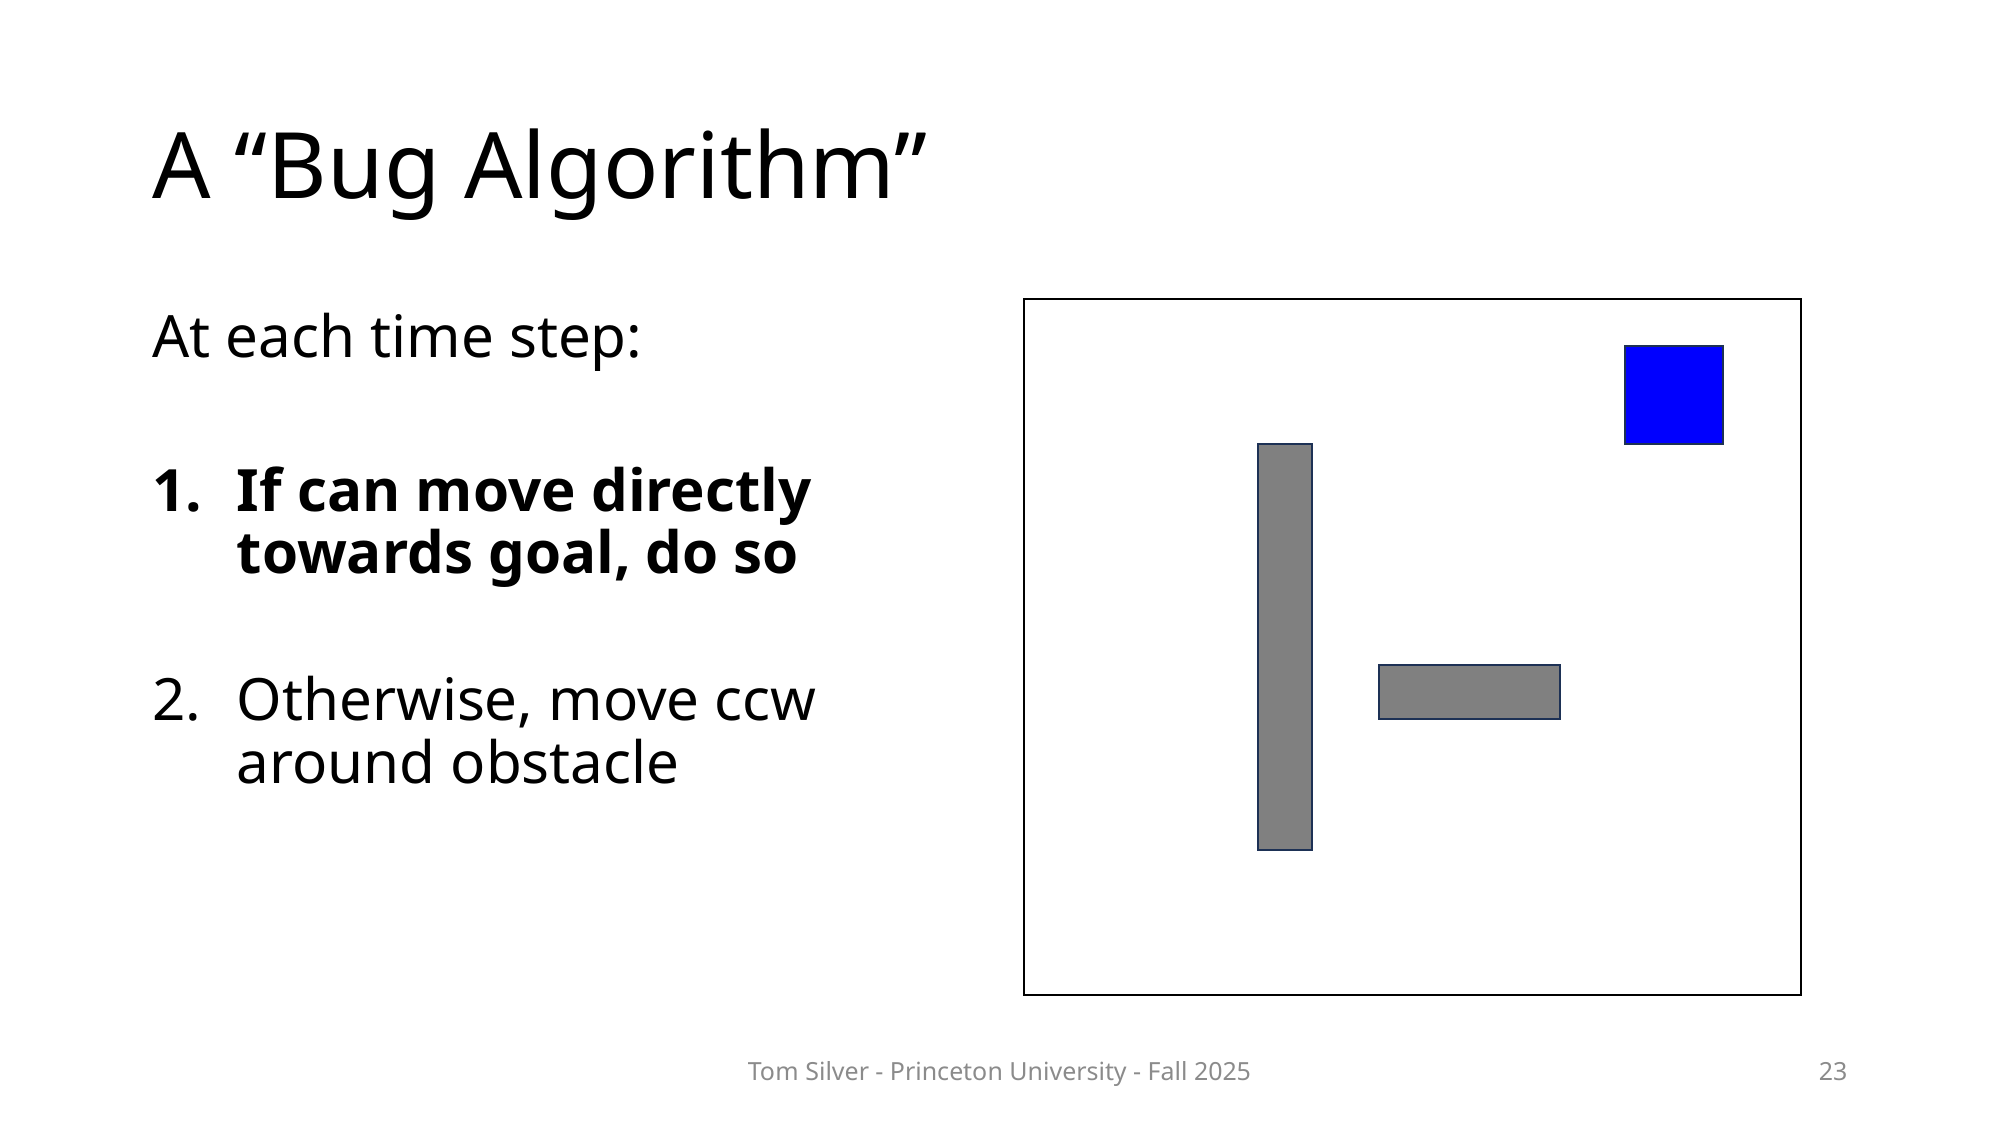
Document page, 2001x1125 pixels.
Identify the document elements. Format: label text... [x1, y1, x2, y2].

text_box [1257, 443, 1313, 851]
list At each time step: If can move directly towards goal, do so Otherwise, move ccw around obstacle [137, 299, 929, 1014]
text_box [1023, 298, 1802, 996]
footer Tom Silver - Princeton University - Fall 2025 [662, 1042, 1338, 1103]
title A “Bug Algorithm” [137, 59, 1863, 278]
text_box [1624, 345, 1724, 445]
text_box [1378, 664, 1561, 720]
slide_number 23 [1412, 1042, 1863, 1103]
